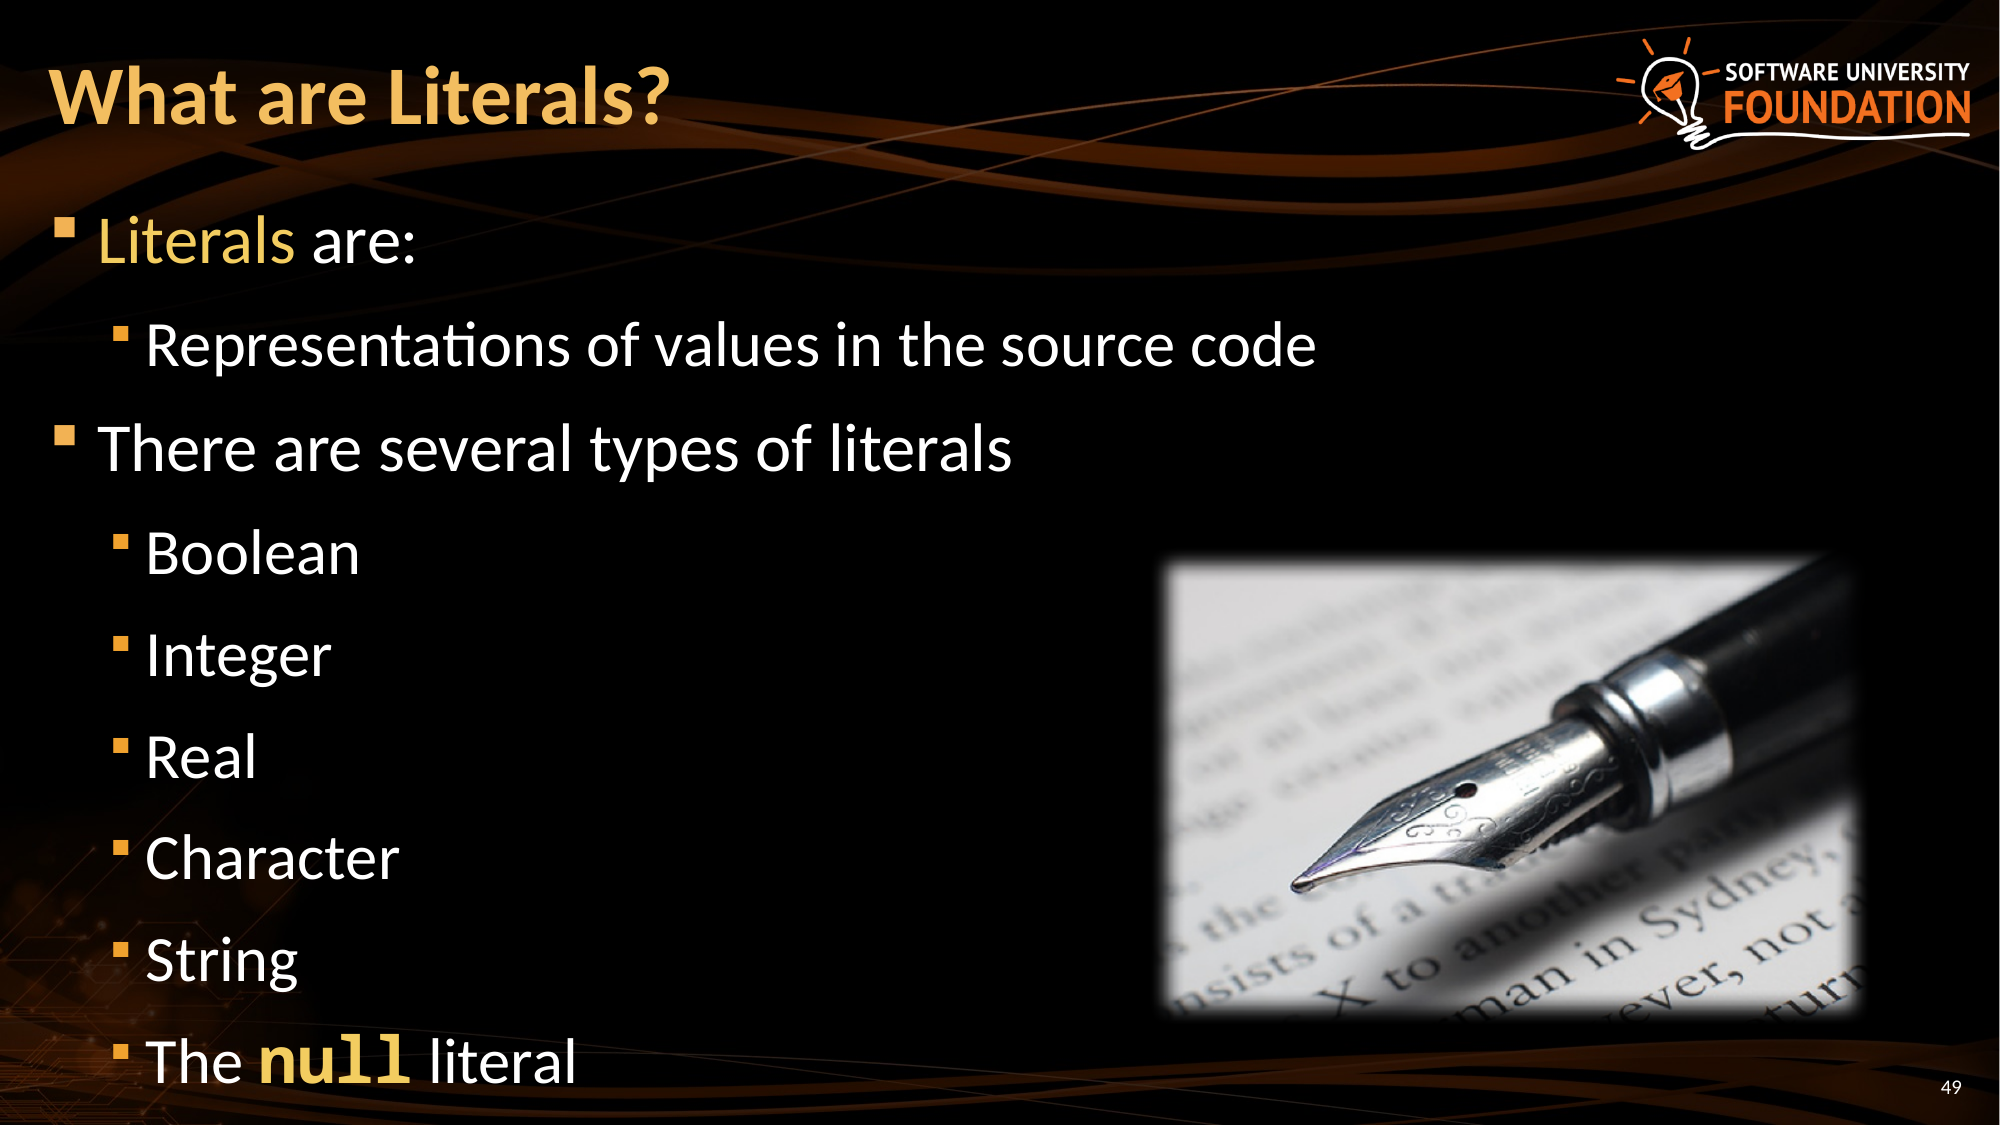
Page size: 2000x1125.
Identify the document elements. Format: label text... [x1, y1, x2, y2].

title What are Literals? [30, 6, 1602, 189]
list Literals are: Representations of values in the source code There are several types of literals Boolean Integer Real Character String The null literal [31, 188, 1968, 1103]
picture [0, 0, 2000, 1125]
